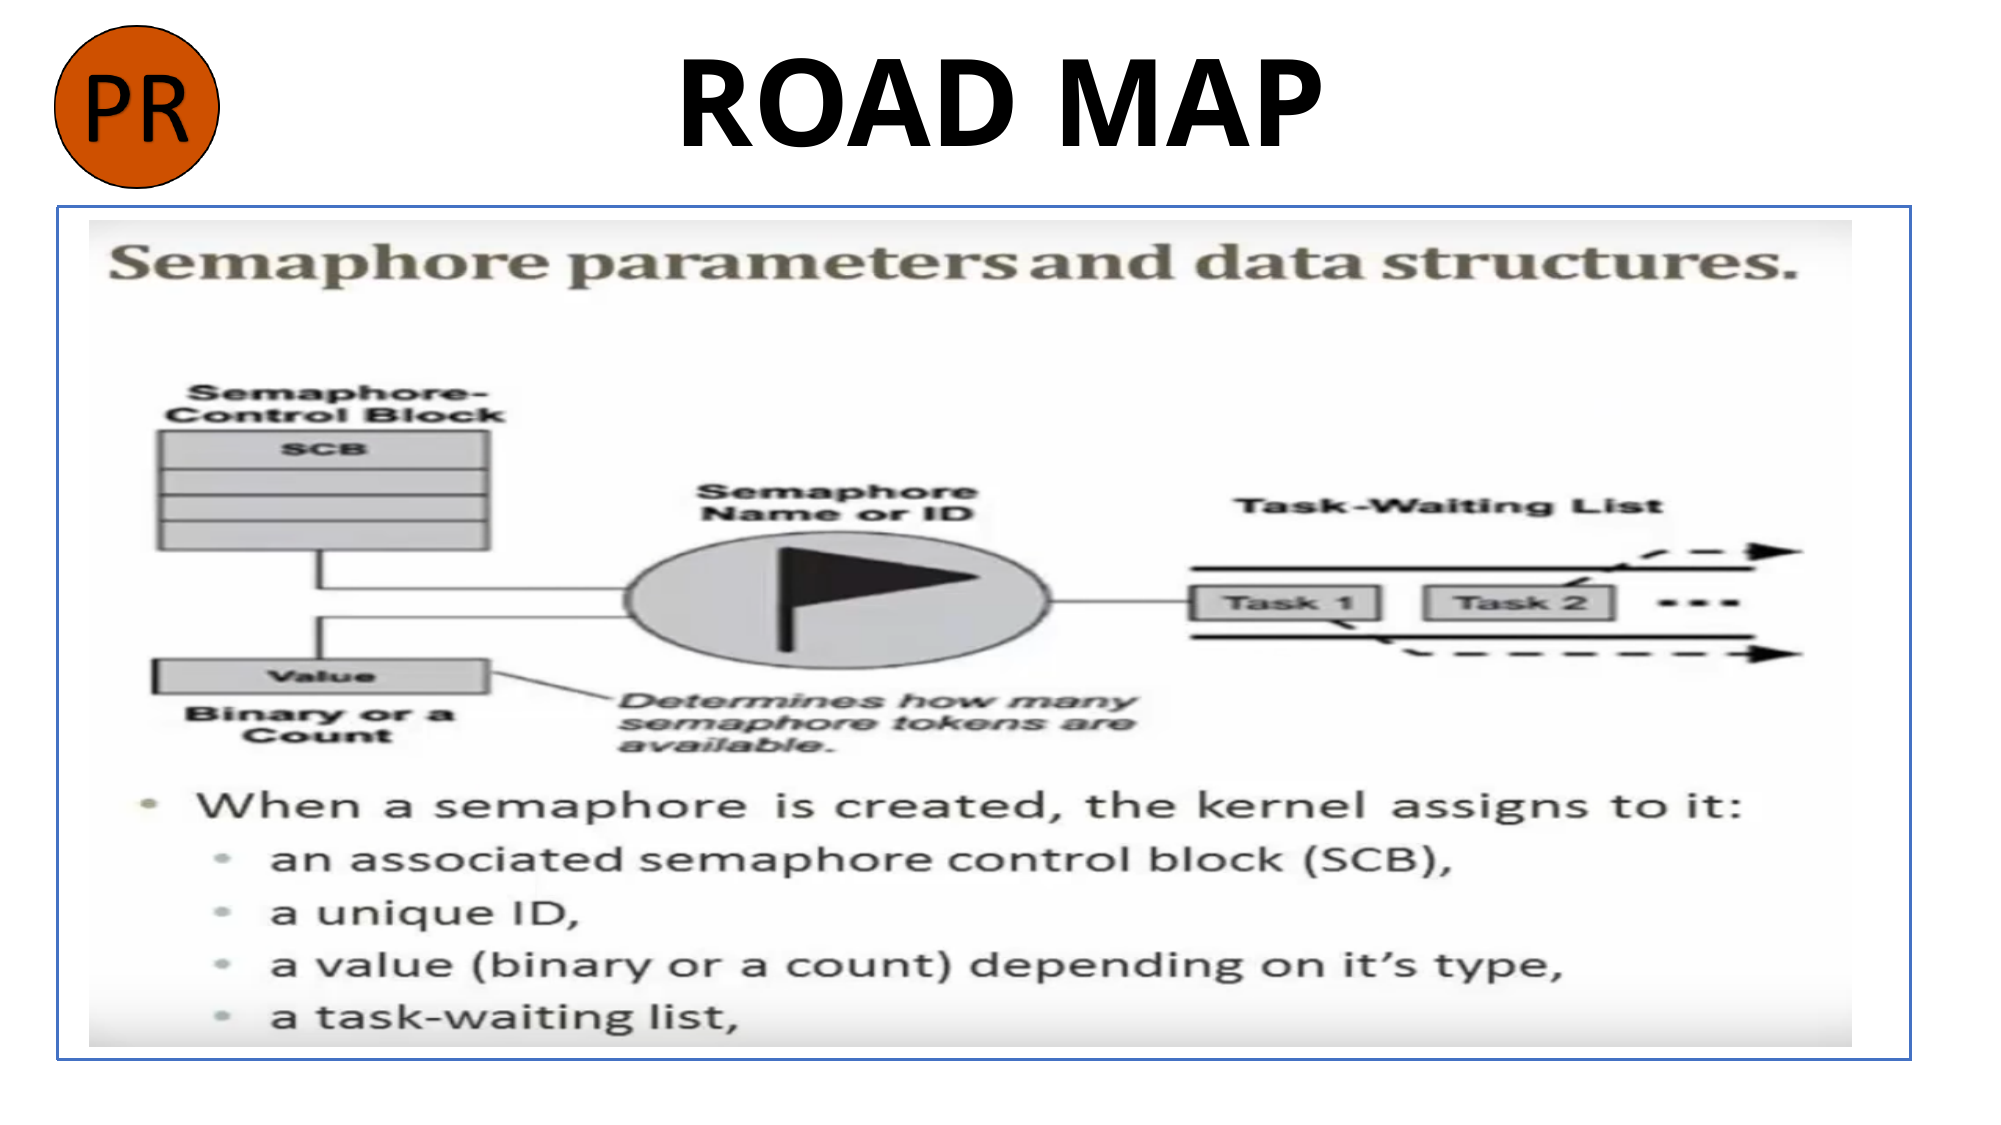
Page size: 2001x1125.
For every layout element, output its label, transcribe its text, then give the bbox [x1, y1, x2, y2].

picture [47, 20, 224, 194]
title ROAD MAP [249, 34, 1750, 181]
picture [89, 220, 1852, 1047]
